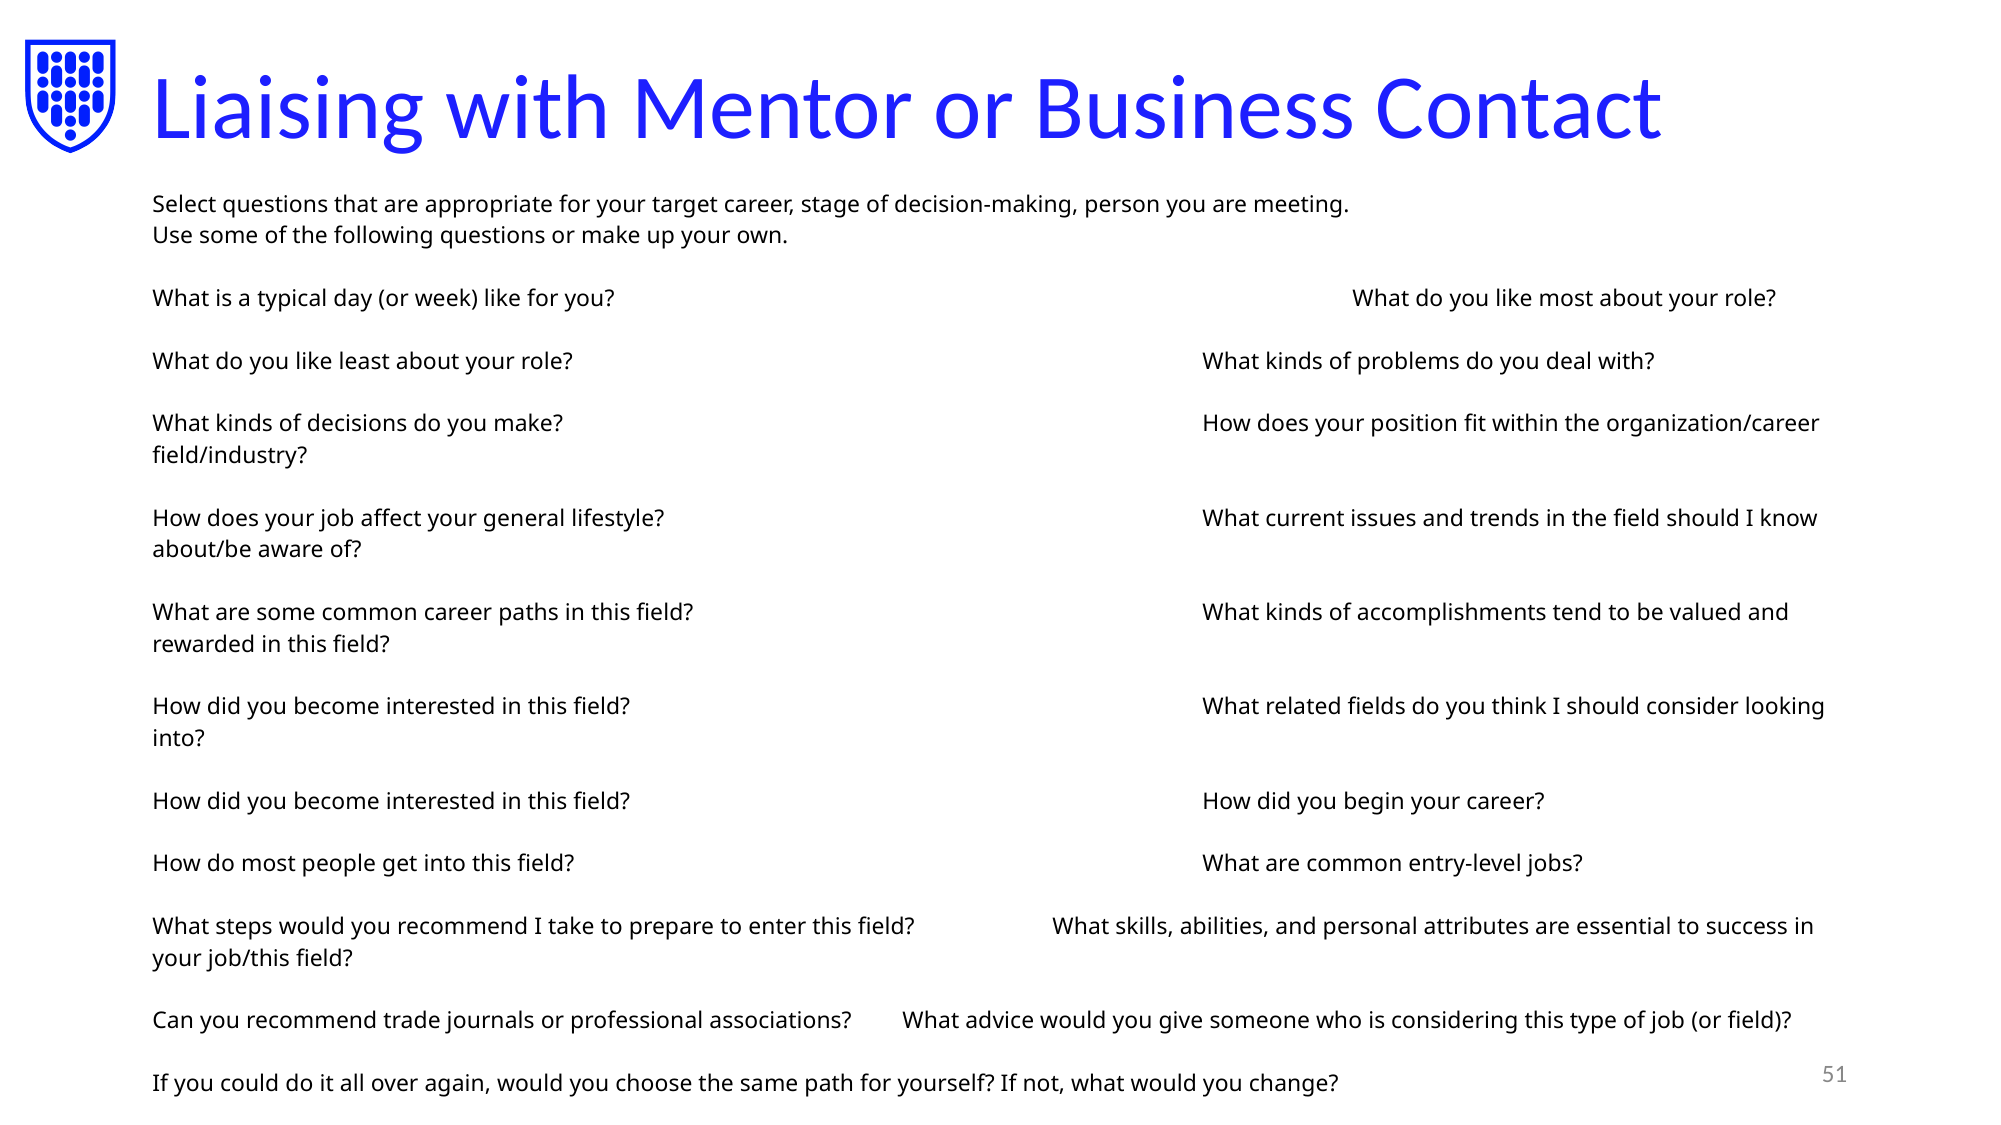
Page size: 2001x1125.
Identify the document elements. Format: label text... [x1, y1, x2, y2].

slide_number ‹#› [1412, 1042, 1863, 1103]
list Select questions that are appropriate for your target career, stage of decision-making, person you are meeting. Use some of the following questions or make up your own. What is a typical day (or week) like for you? What do you like most about your role? What do you like least about your role? What kinds of problems do you deal with? What kinds of decisions do you make? How does your position fit within the organization/career field/industry? How does your job affect your general lifestyle? What current issues and trends in the field should I know about/be aware of? What are some common career paths in this field? What kinds of accomplishments tend to be valued and rewarded in this field? How did you become interested in this field? What related fields do you think I should consider looking into? How did you become interested in this field? How did you begin your career? How do most people get into this field? What are common entry-level jobs? What steps would you recommend I take to prepare to enter this field? What skills, abilities, and personal attributes are essential to success in your job/this field? Can you recommend trade journals or professional associations? What advice would you give someone who is considering this type of job (or field)? If you could do it all over again, would you choose the same path for yourself? If not, what would you change? Is there anyone else you would suggest I connect with ? [137, 177, 1863, 1043]
picture [0, 25, 141, 167]
title Liaising with Mentor or Business Contact [137, 59, 1863, 158]
